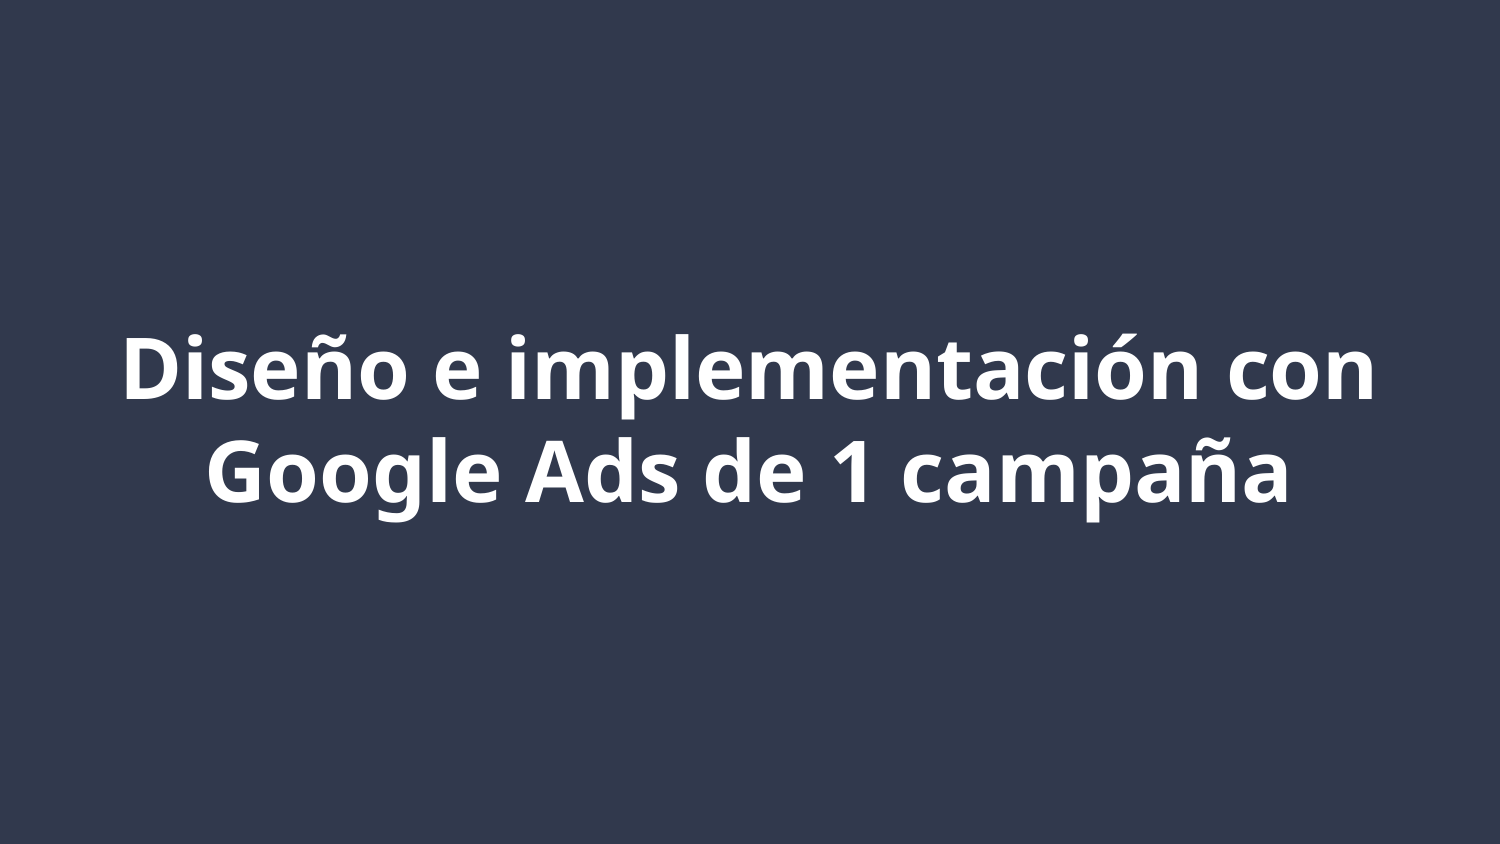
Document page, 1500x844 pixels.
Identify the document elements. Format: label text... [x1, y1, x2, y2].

title Diseño e implementación con Google Ads de 1 campaña [69, 309, 1431, 535]
